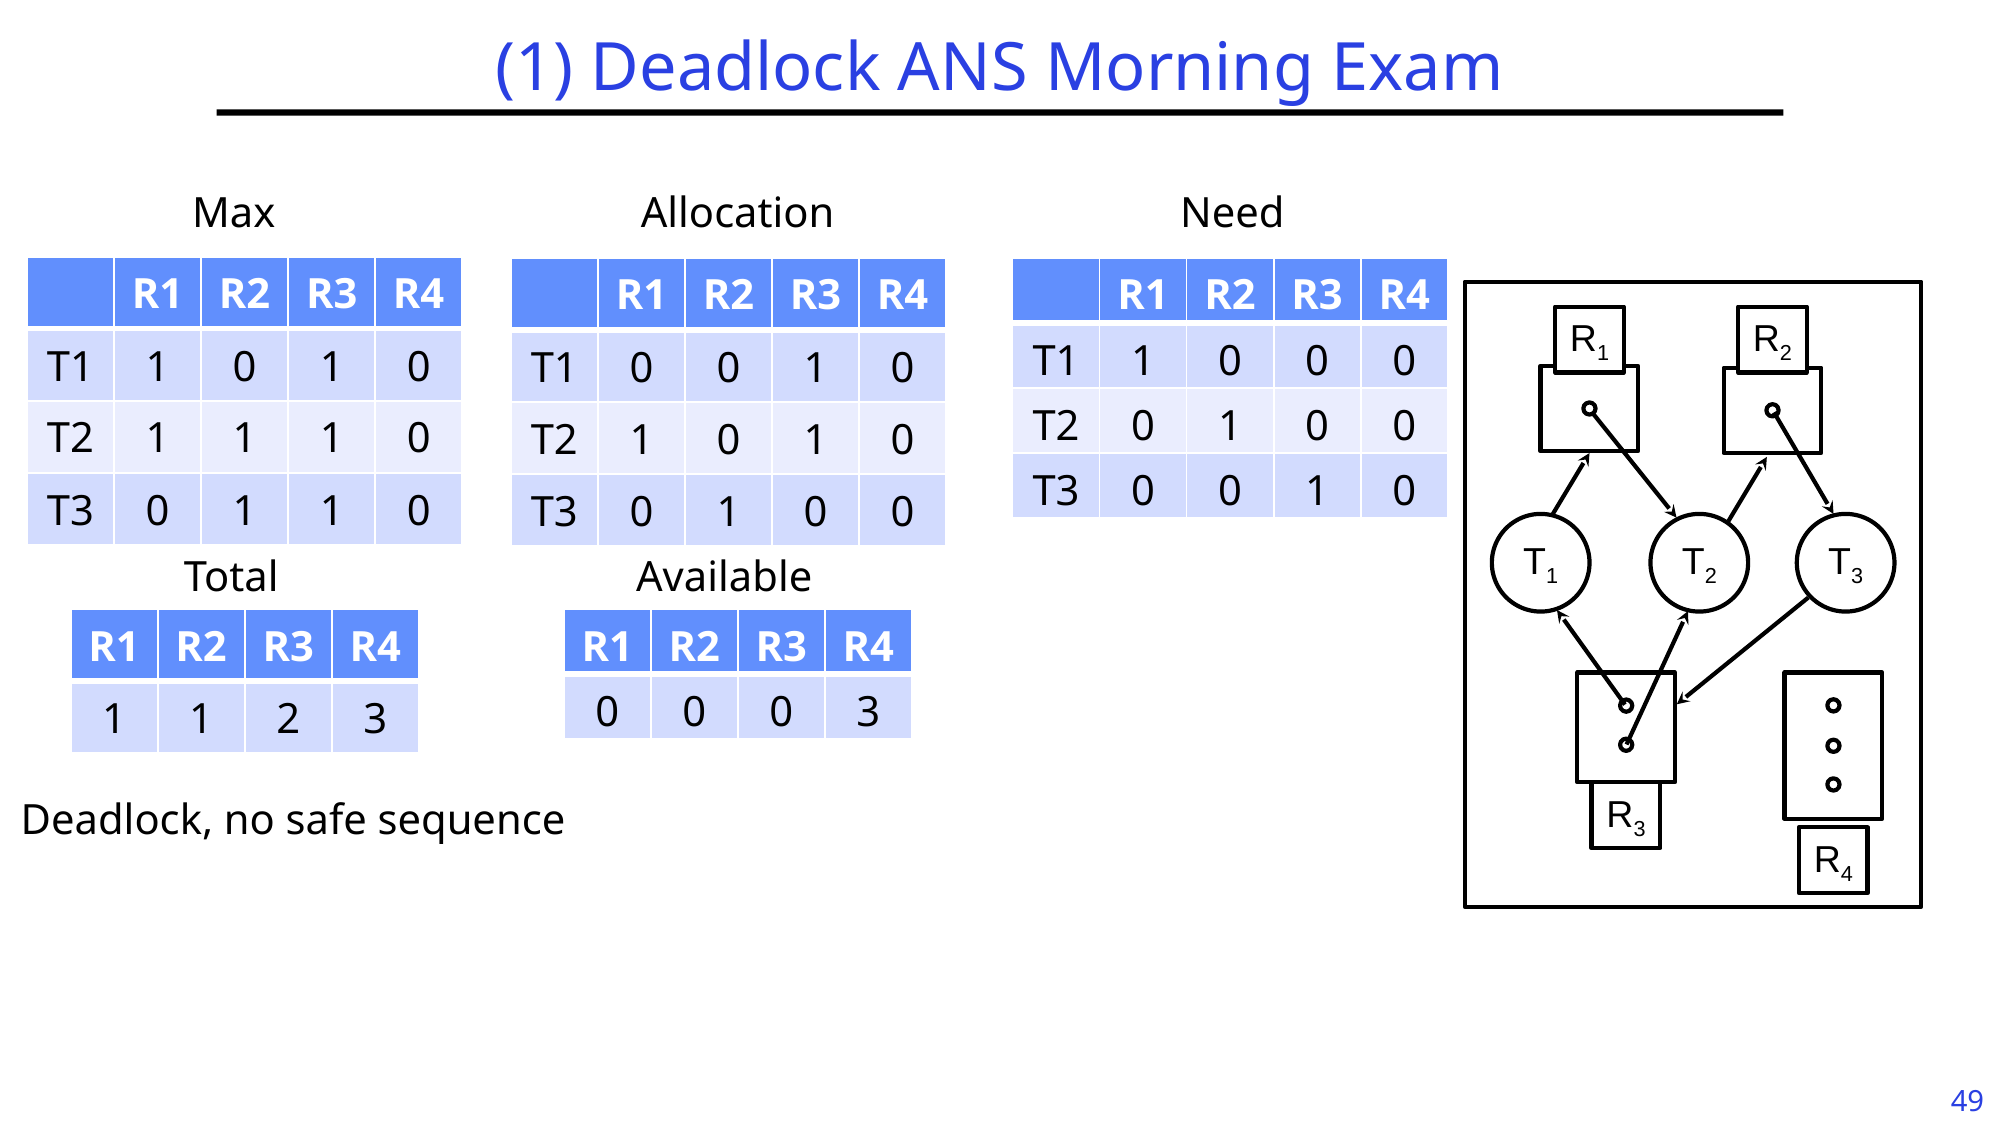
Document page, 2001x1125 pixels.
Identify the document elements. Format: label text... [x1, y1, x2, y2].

table_cell T2 [512, 403, 597, 473]
table_cell 0 [1362, 389, 1447, 452]
table_cell 1 [72, 684, 157, 752]
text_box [1464, 281, 1922, 907]
table_cell 0 [686, 333, 771, 401]
table_cell 0 [202, 331, 287, 400]
table_header R4 [1362, 259, 1447, 320]
table_cell 0 [1187, 326, 1273, 387]
table_cell 0 [599, 333, 684, 401]
table_header R3 [1275, 259, 1360, 320]
table_cell 0 [565, 677, 650, 738]
text_box Available [621, 542, 828, 608]
title (1) Deadlock ANS Morning Exam [216, 24, 1784, 113]
table_header R3 [739, 610, 824, 671]
table_cell 3 [826, 677, 911, 738]
table_header R1 [599, 259, 684, 327]
table_cell 0 [773, 475, 858, 545]
table_cell 1 [115, 402, 200, 472]
table_cell 1 [115, 331, 200, 400]
table_header [1013, 259, 1099, 320]
text_box Max [177, 178, 291, 244]
text_box Deadlock, no safe sequence [5, 785, 1050, 851]
table_header R2 [652, 610, 737, 671]
table_cell 1 [773, 403, 858, 473]
table_header R3 [773, 259, 858, 327]
table_cell 1 [686, 475, 771, 542]
table_header [28, 258, 113, 326]
table_cell 1 [773, 333, 858, 401]
table_cell 0 [376, 474, 461, 544]
table_cell T3 [1013, 454, 1099, 517]
table_cell T3 [28, 474, 113, 544]
table_cell 1 [289, 474, 374, 544]
table_cell 1 [599, 403, 684, 473]
table_cell T1 [1013, 326, 1099, 387]
table_header R2 [202, 258, 287, 326]
table_header R2 [686, 259, 771, 327]
table_cell 0 [1362, 454, 1447, 517]
table_cell 2 [246, 684, 331, 752]
table_cell 3 [333, 684, 418, 752]
text_box Total [169, 542, 294, 608]
text_box Need [1165, 178, 1300, 244]
table_cell T1 [28, 331, 113, 400]
table_header R1 [565, 610, 650, 671]
table_cell T1 [512, 333, 597, 401]
table_cell 0 [652, 677, 737, 738]
table_cell 1 [159, 684, 244, 752]
text_box Allocation [626, 178, 850, 244]
table_cell 0 [860, 403, 945, 473]
table_cell 0 [115, 474, 200, 544]
table_header R4 [333, 610, 418, 678]
table_header R1 [115, 258, 200, 326]
table_cell 0 [739, 677, 824, 738]
table_header [512, 259, 597, 327]
table_cell 1 [1275, 454, 1360, 517]
table_cell 0 [376, 331, 461, 400]
table_cell T3 [512, 475, 597, 545]
table_cell 0 [1275, 389, 1360, 452]
table_cell 0 [1100, 389, 1186, 452]
table_header R1 [1100, 259, 1186, 320]
table_cell T2 [28, 402, 113, 472]
table_cell 0 [1362, 326, 1447, 387]
table_header R1 [72, 610, 157, 678]
table_cell 1 [202, 474, 287, 542]
table_cell 0 [599, 475, 684, 545]
table_cell 0 [860, 475, 945, 545]
table_cell 1 [289, 402, 374, 472]
table_cell 0 [376, 402, 461, 472]
table_cell 0 [1275, 326, 1360, 387]
table_cell T2 [1013, 389, 1099, 452]
table_cell 1 [1187, 389, 1273, 452]
table_cell 0 [1187, 454, 1273, 517]
table_cell 1 [289, 331, 374, 400]
table_cell 0 [686, 403, 771, 473]
table_cell 1 [1100, 326, 1186, 387]
table_cell 1 [202, 402, 287, 472]
table_cell 0 [1100, 454, 1186, 517]
table_header R2 [159, 610, 244, 678]
table_header R4 [376, 258, 461, 326]
table_cell 0 [860, 333, 945, 401]
table_header R4 [826, 610, 911, 671]
table_header R3 [246, 610, 331, 678]
table_header R3 [289, 258, 374, 326]
table_header R2 [1187, 259, 1273, 320]
table_header R4 [860, 259, 945, 327]
